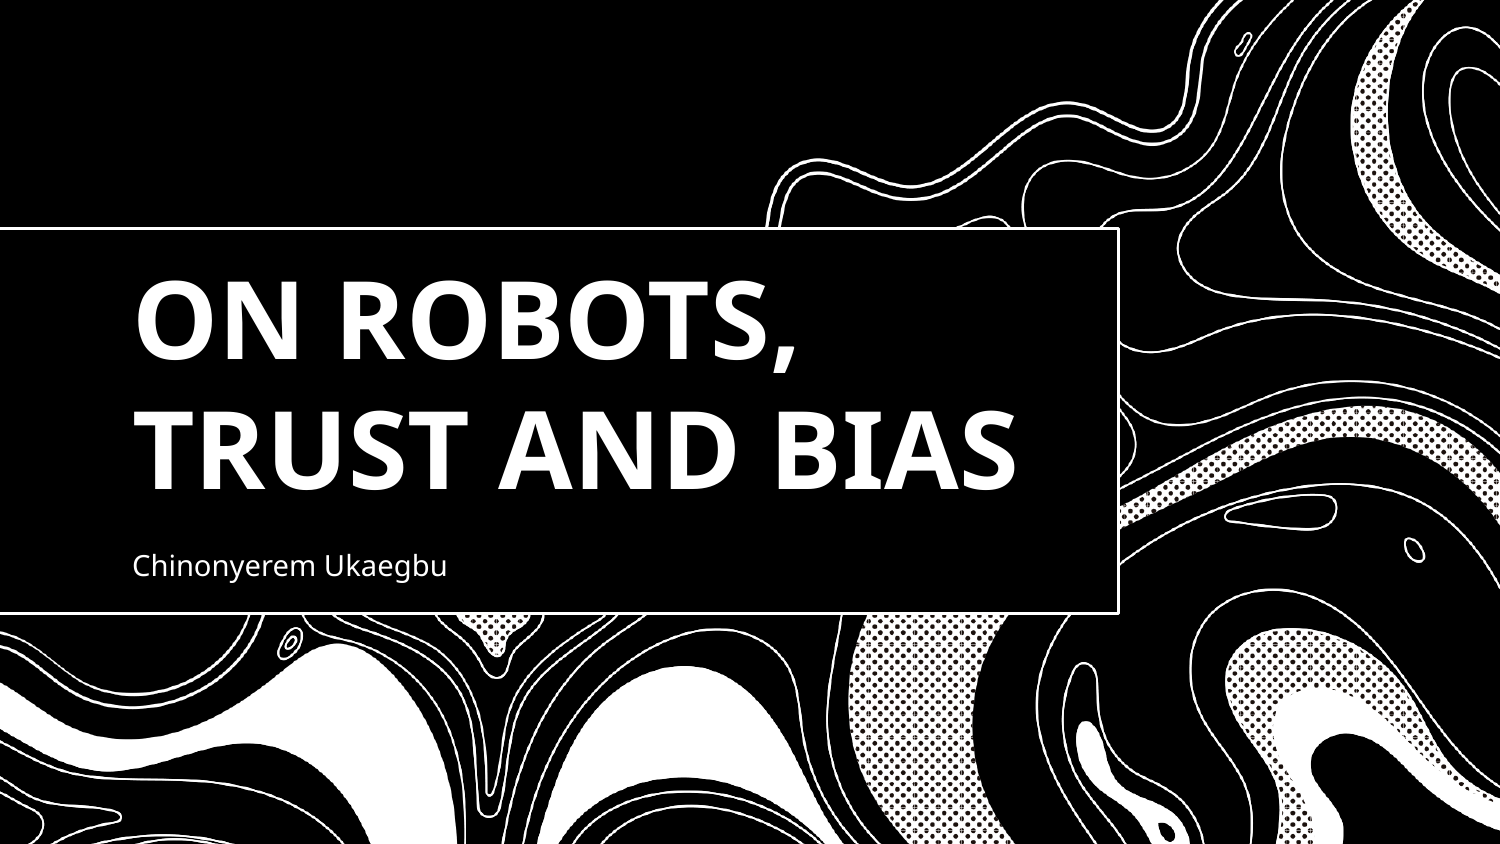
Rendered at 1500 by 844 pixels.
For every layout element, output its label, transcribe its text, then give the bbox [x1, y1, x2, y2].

subtitle Chinonyerem Ukaegbu [116, 532, 1117, 589]
picture [0, 0, 1500, 844]
title ON ROBOTS, TRUST AND BIAS [116, 254, 1117, 527]
